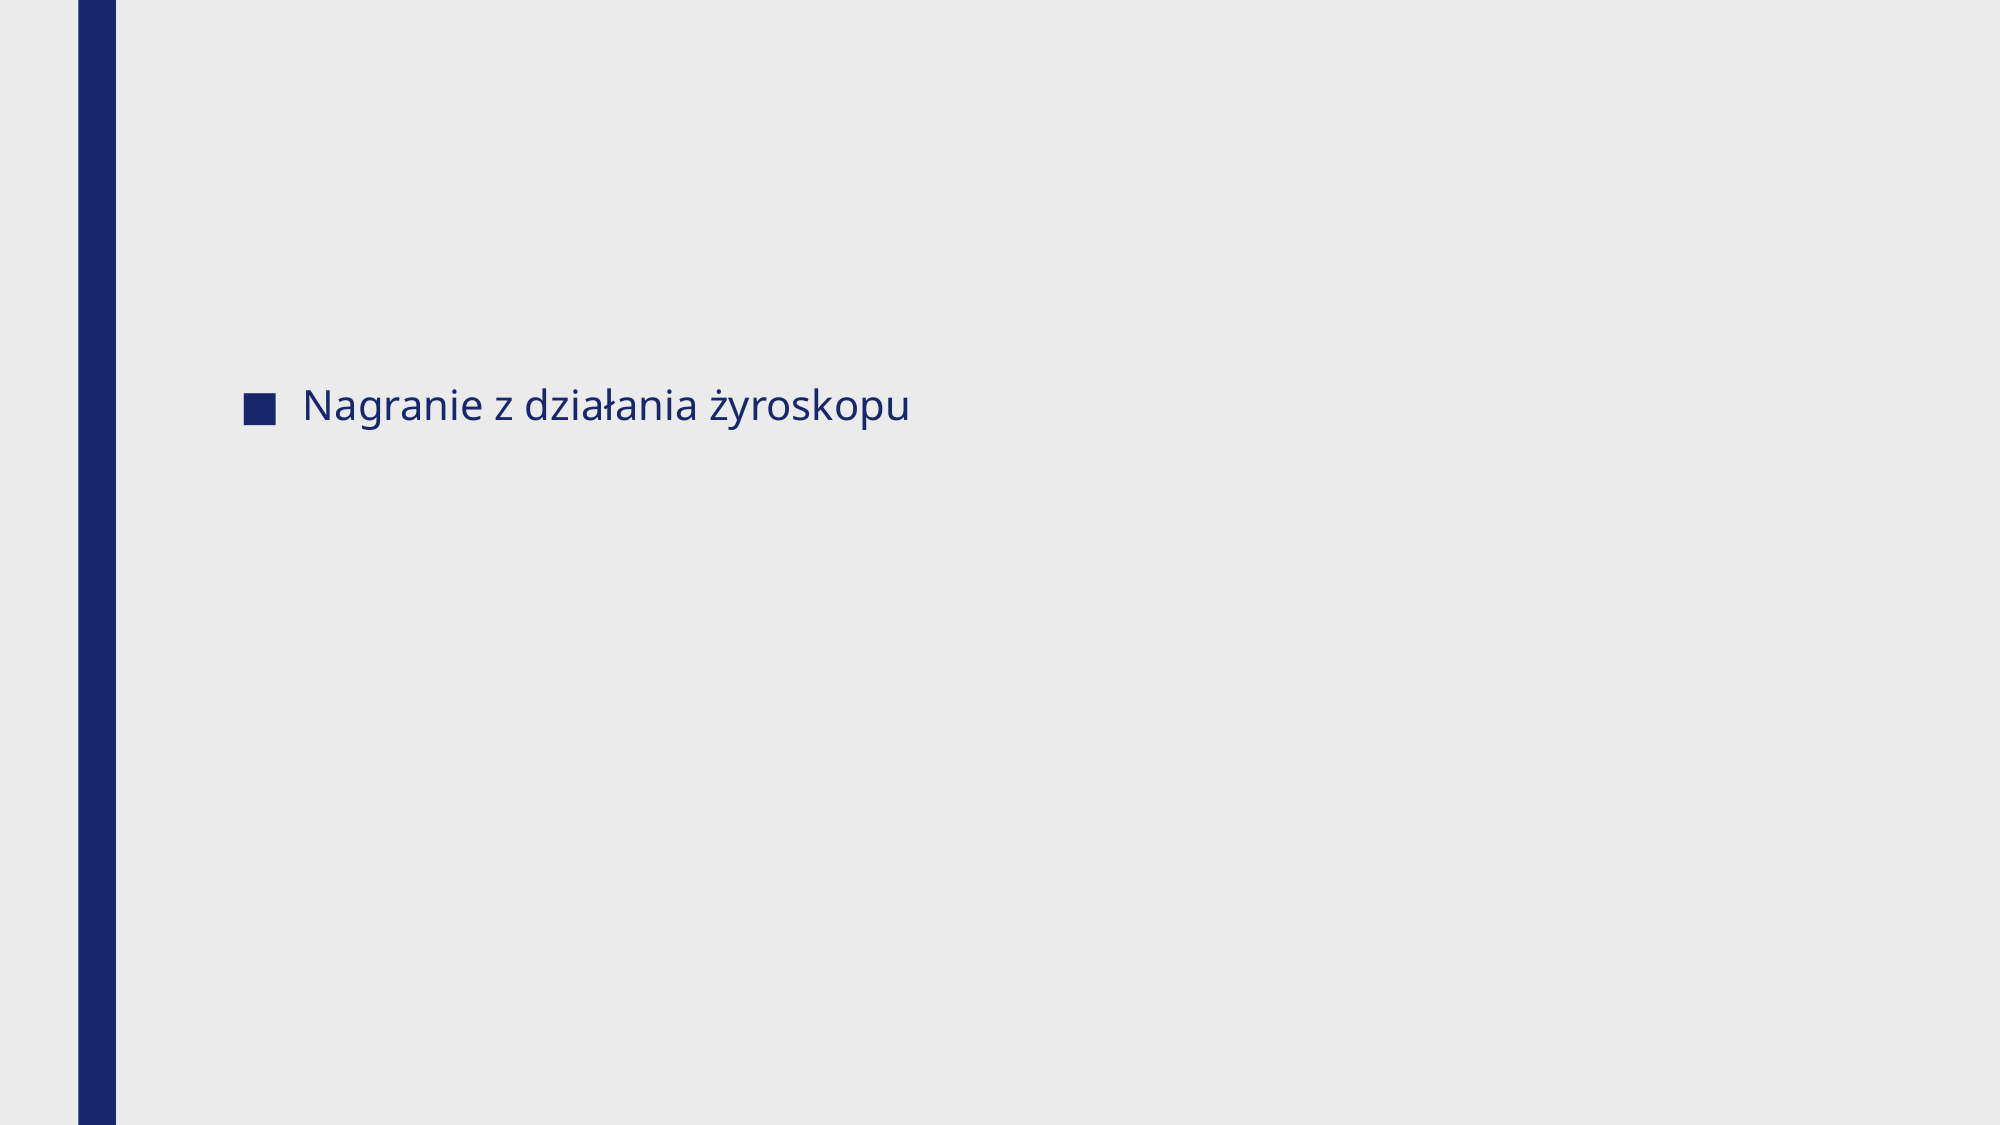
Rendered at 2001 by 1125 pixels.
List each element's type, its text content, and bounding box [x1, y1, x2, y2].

list Nagranie z działania żyroskopu [225, 375, 1800, 963]
